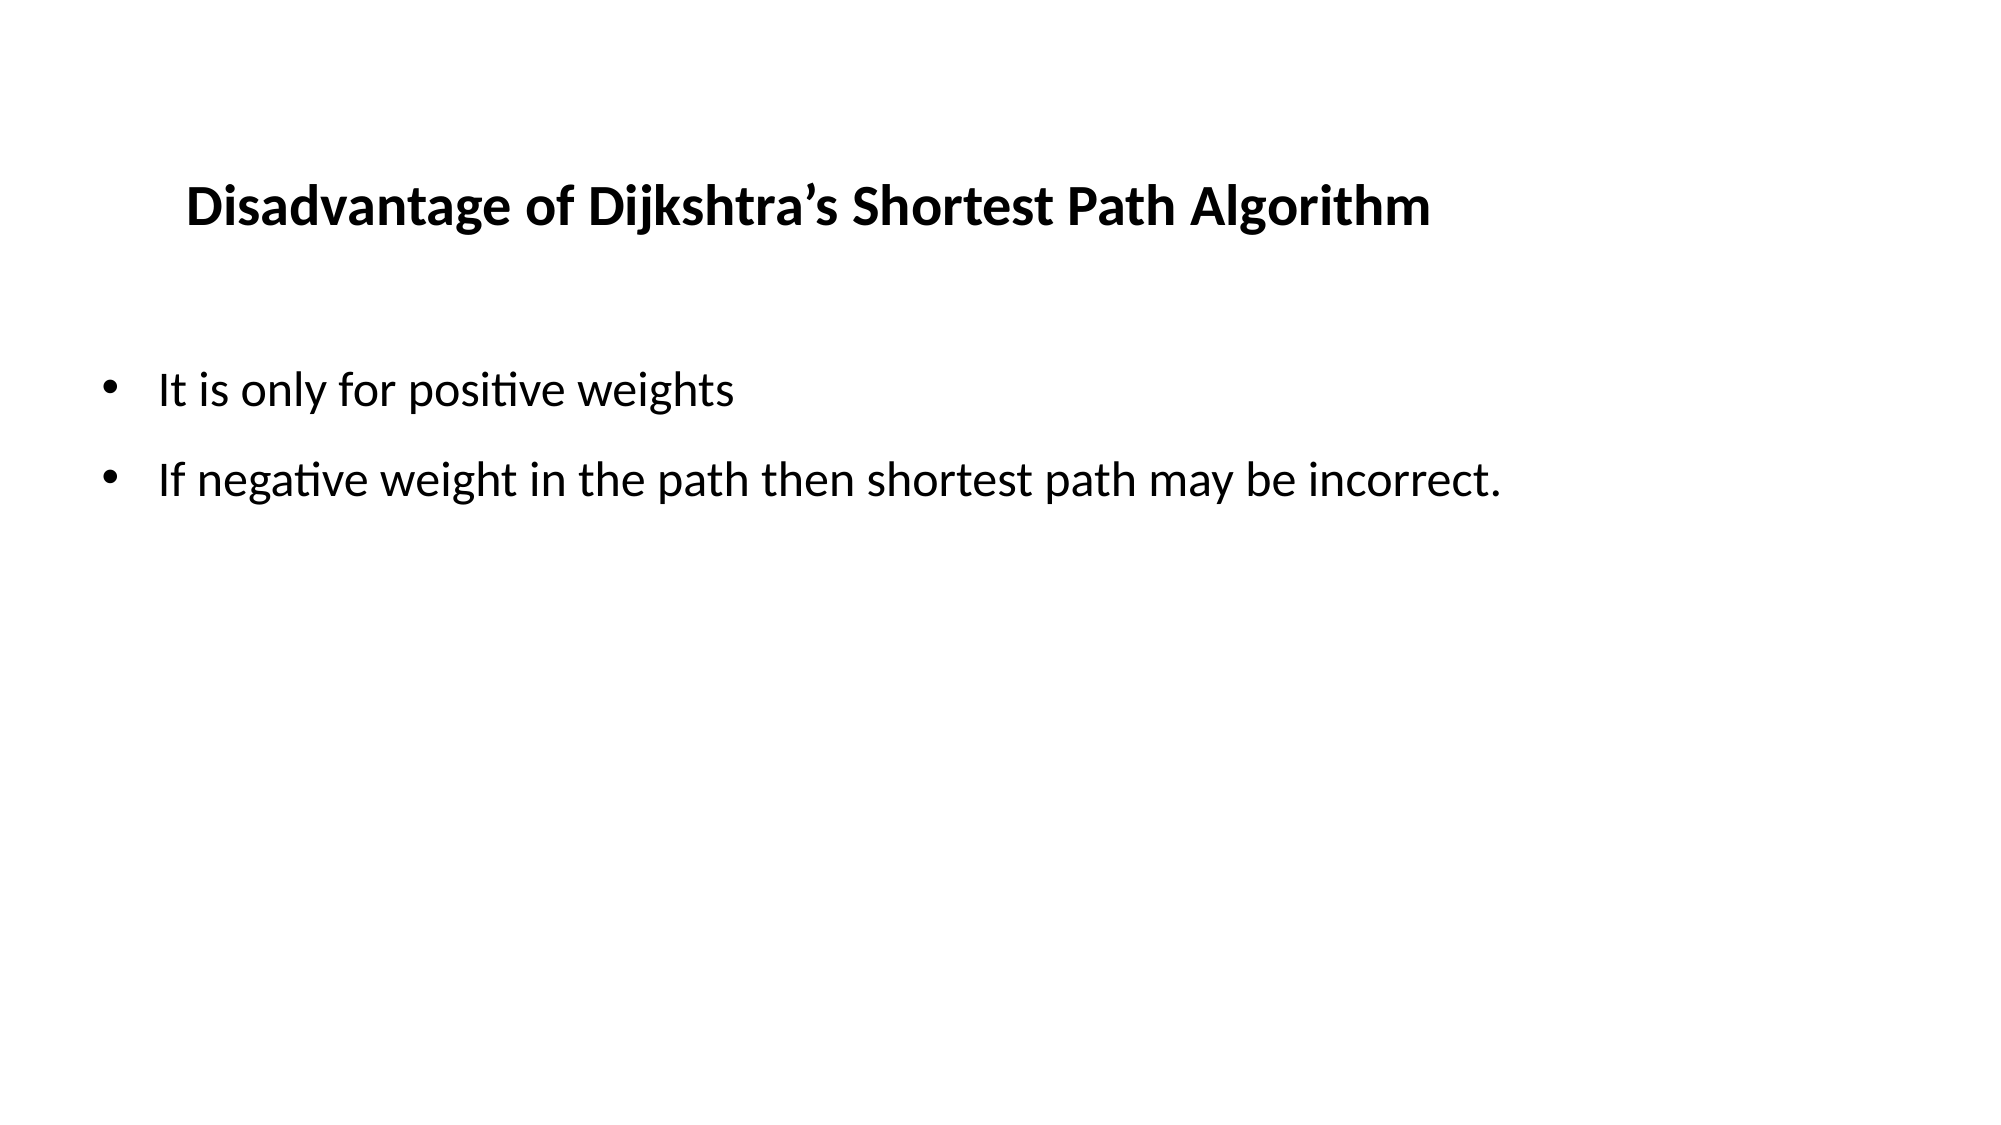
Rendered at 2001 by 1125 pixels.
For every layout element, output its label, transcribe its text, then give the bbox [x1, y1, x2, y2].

text_box Disadvantage of Dijkshtra’s Shortest Path Algorithm It is only for positive weights If negative weight in the path then shortest path may be incorrect. [86, 124, 1533, 515]
